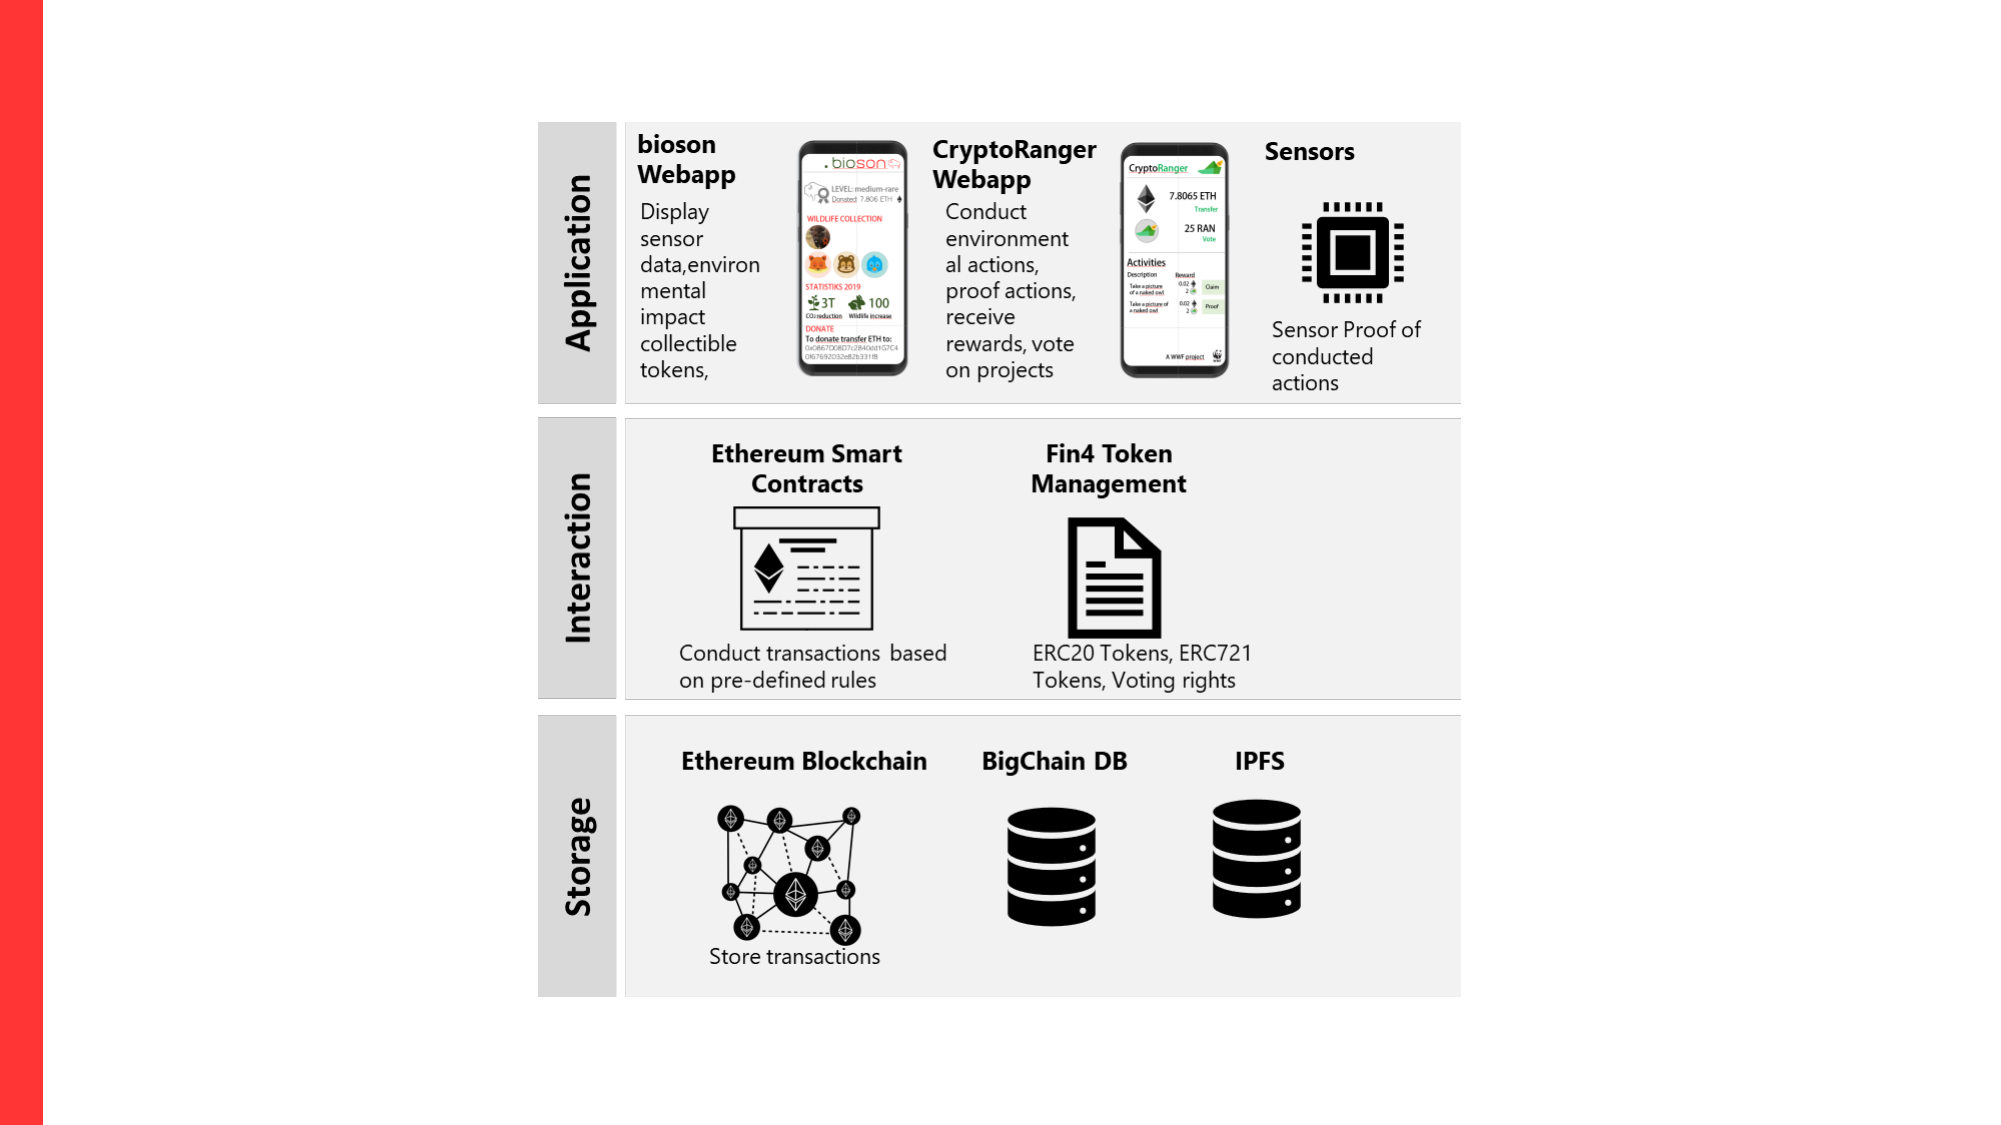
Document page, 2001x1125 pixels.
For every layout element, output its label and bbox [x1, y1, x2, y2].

picture [538, 120, 1461, 1004]
text_box [0, 0, 44, 1125]
